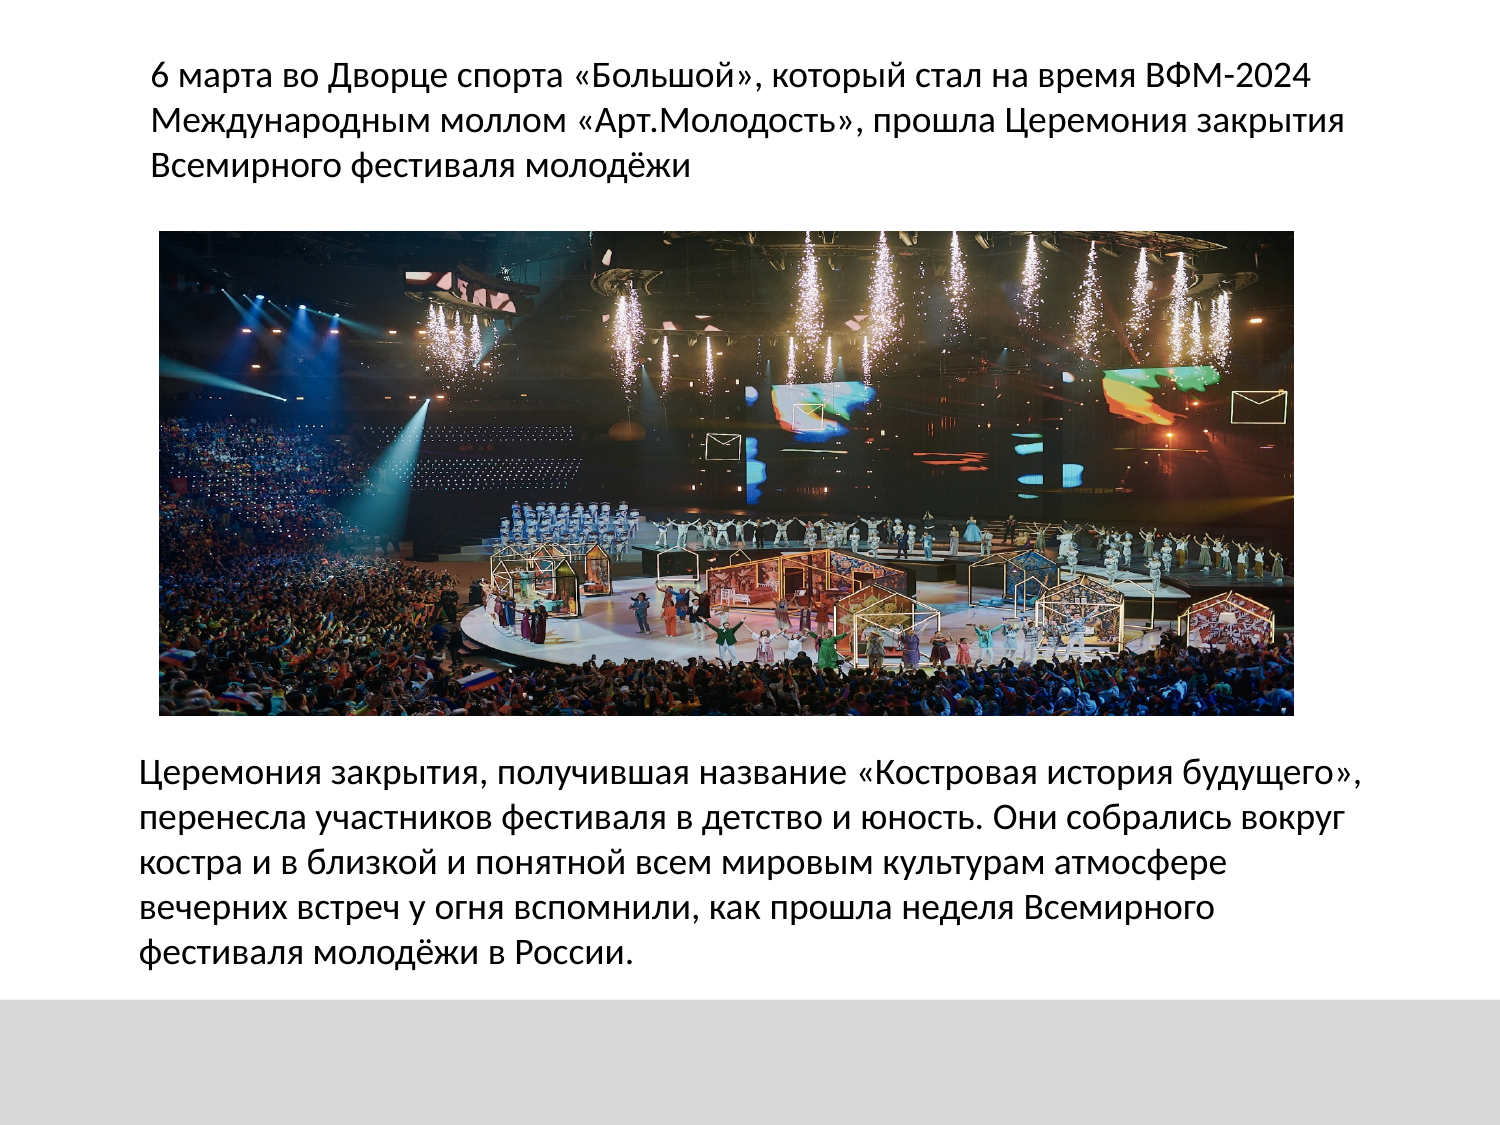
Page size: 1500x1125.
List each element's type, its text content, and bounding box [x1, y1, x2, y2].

text_box Церемония закрытия, получившая название «Костровая история будущего», перенесла участников фестиваля в детство и юность. Они собрались вокруг костра и в близкой и понятной всем мировым культурам атмосфере вечерних встреч у огня вспомнили, как прошла неделя Всемирного фестиваля молодёжи в России. [123, 739, 1400, 980]
picture [159, 231, 1294, 717]
text_box 6 марта во Дворце спорта «Большой», который стал на время ВФМ-2024 Международным моллом «Арт.Молодость», прошла Церемония закрытия Всемирного фестиваля молодёжи [135, 42, 1447, 193]
text_box [0, 997, 1500, 1125]
